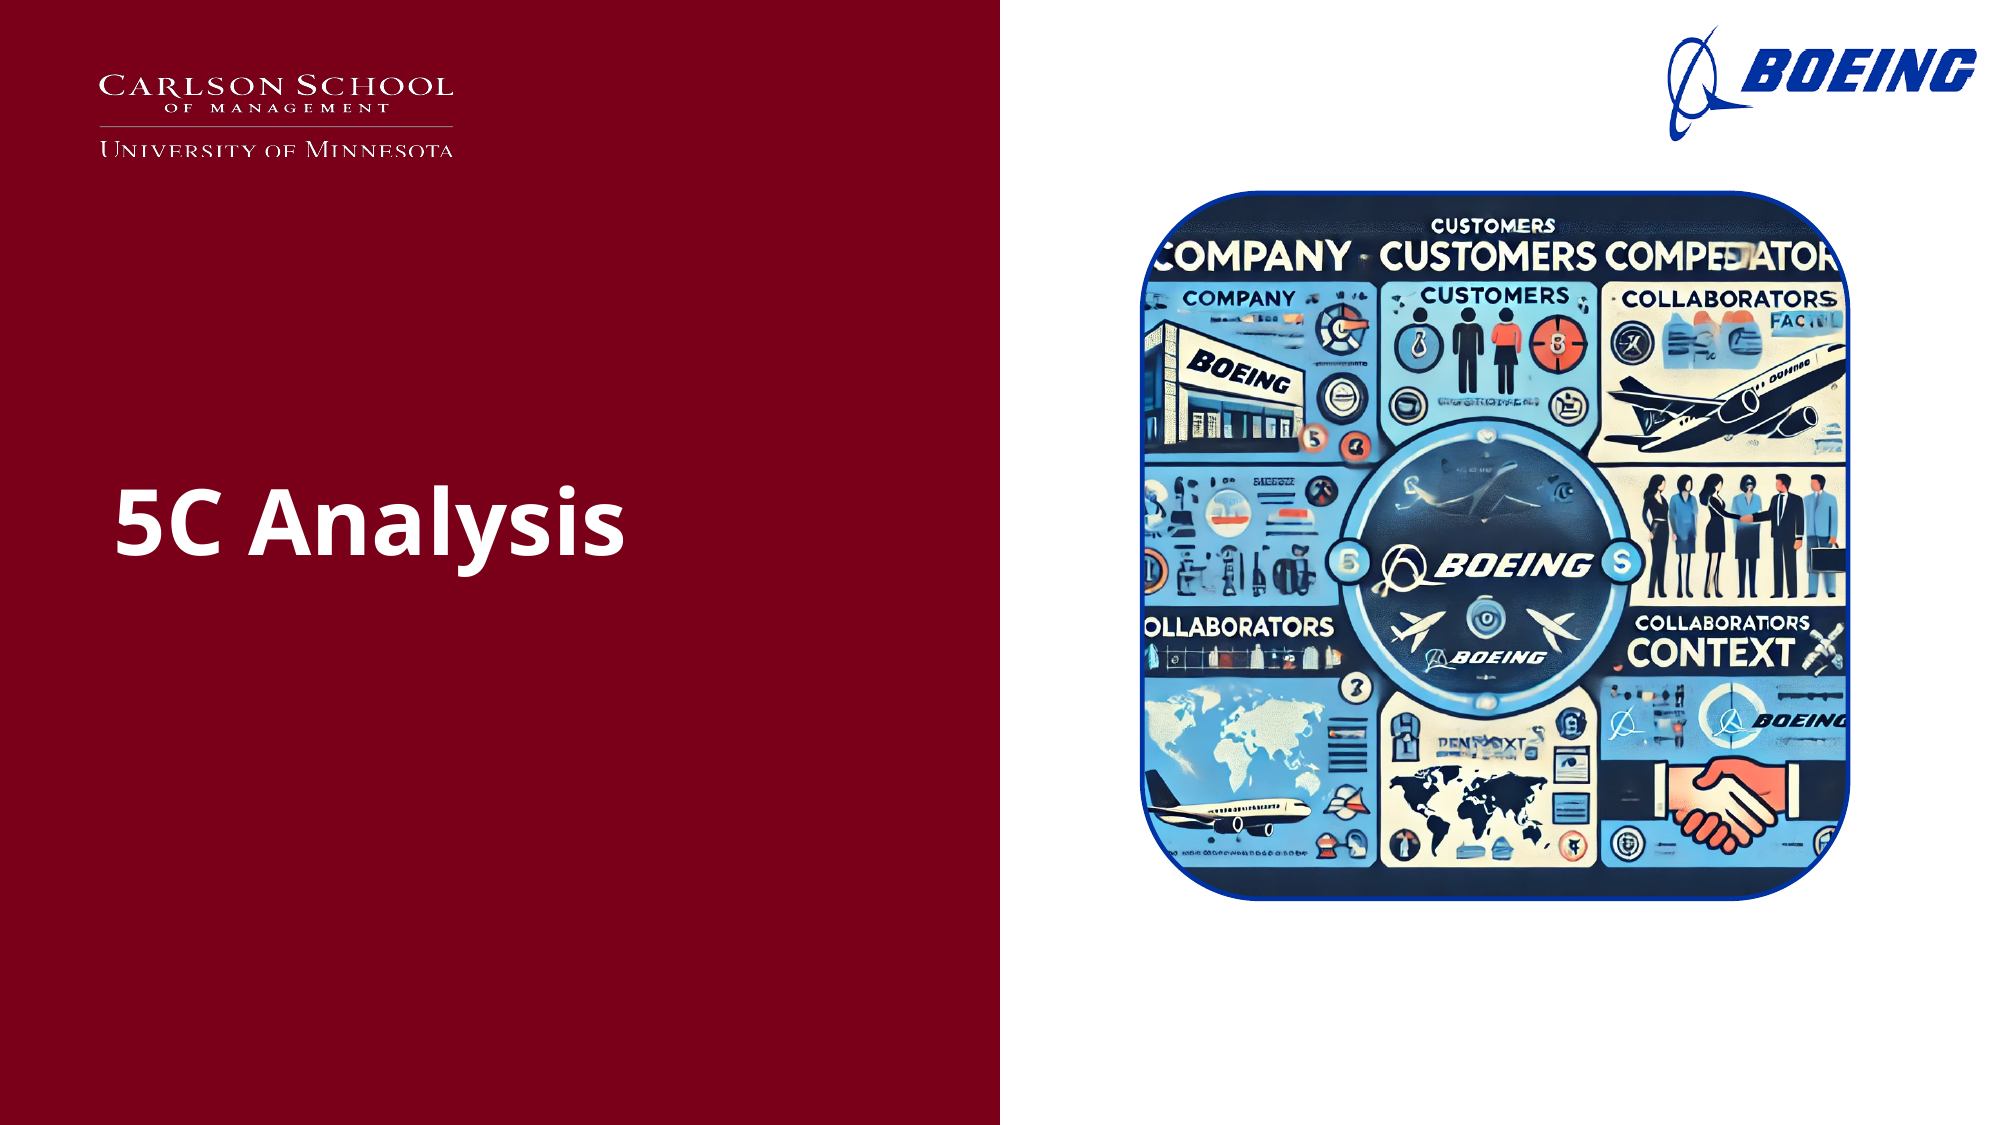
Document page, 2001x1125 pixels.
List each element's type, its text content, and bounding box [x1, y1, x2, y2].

title 5C Analysis [98, 399, 899, 693]
picture [1665, 23, 1979, 144]
picture [99, 74, 453, 157]
picture [1141, 192, 1849, 900]
